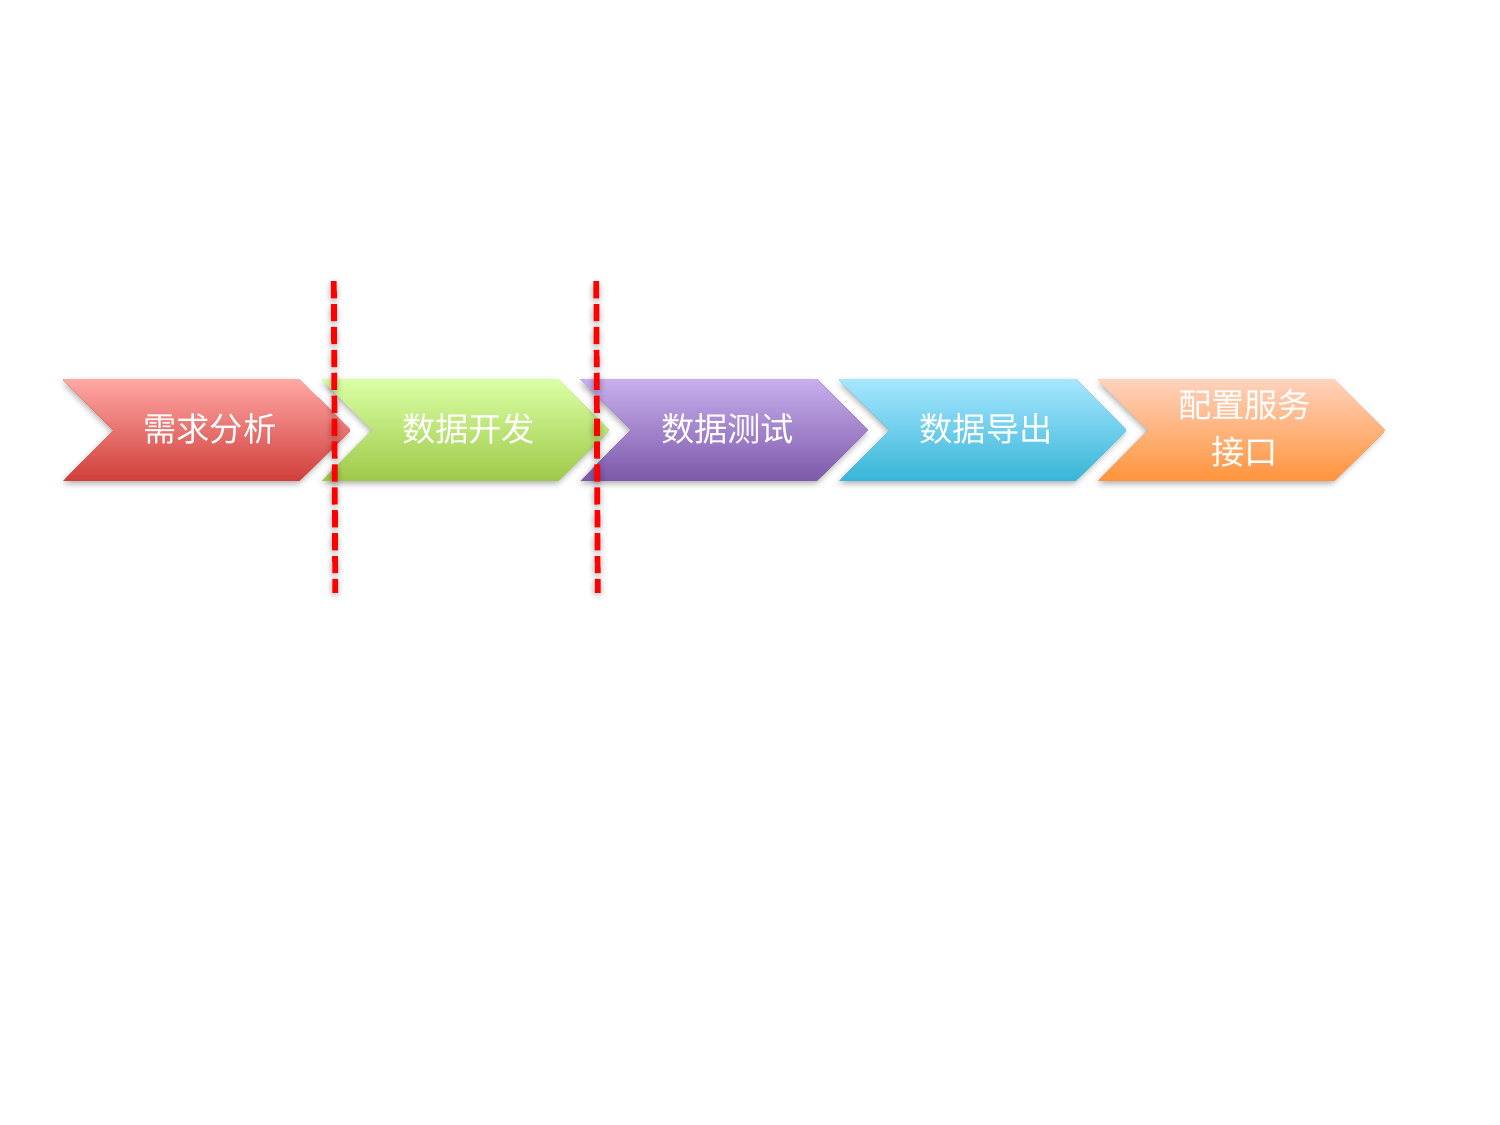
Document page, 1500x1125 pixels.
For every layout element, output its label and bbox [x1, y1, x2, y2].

text_box [341, 378, 591, 482]
text_box [62, 378, 328, 482]
text_box [604, 378, 1386, 482]
